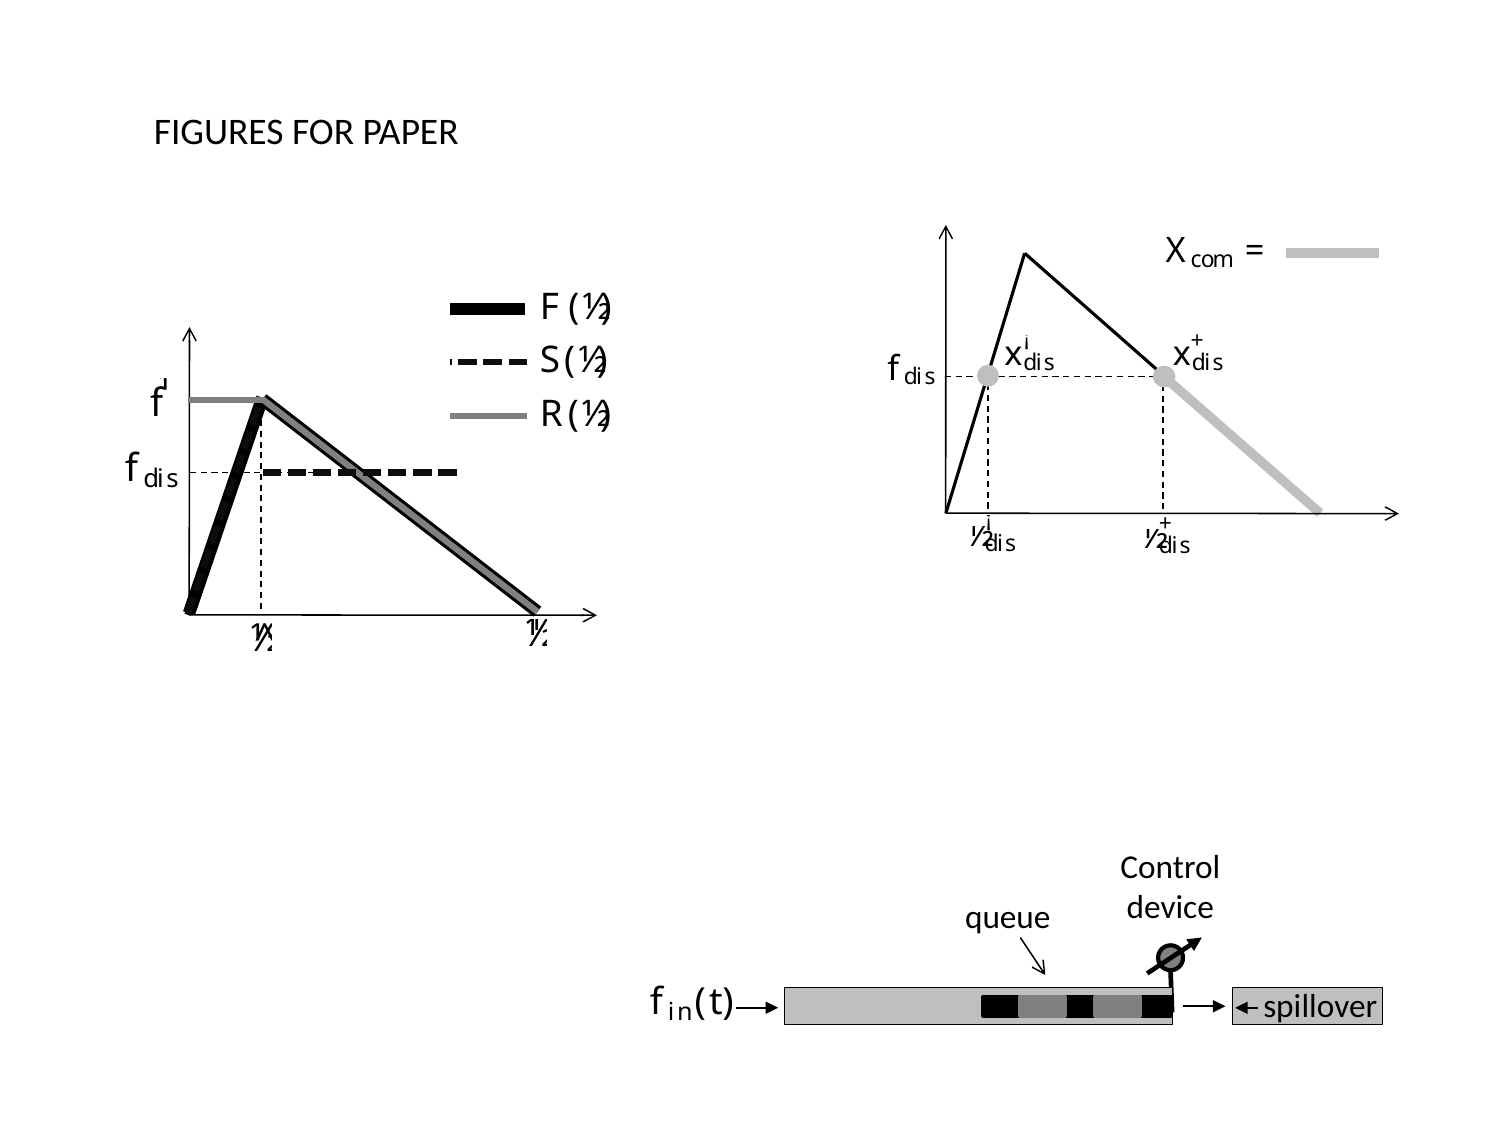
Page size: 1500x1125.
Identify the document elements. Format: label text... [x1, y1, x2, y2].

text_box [649, 981, 735, 1025]
text_box [1067, 995, 1093, 1018]
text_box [887, 224, 1400, 558]
text_box [1093, 995, 1142, 1018]
text_box [1231, 985, 1245, 1027]
text_box [783, 985, 1174, 1027]
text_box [1146, 937, 1202, 1013]
text_box spillover [1245, 977, 1396, 1032]
text_box Control device [1082, 837, 1258, 933]
text_box [981, 995, 1018, 1018]
text_box FIGURES FOR PAPER [139, 99, 474, 160]
text_box [1018, 995, 1067, 1018]
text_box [124, 287, 613, 662]
text_box queue [920, 887, 1096, 943]
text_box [1013, 943, 1052, 969]
